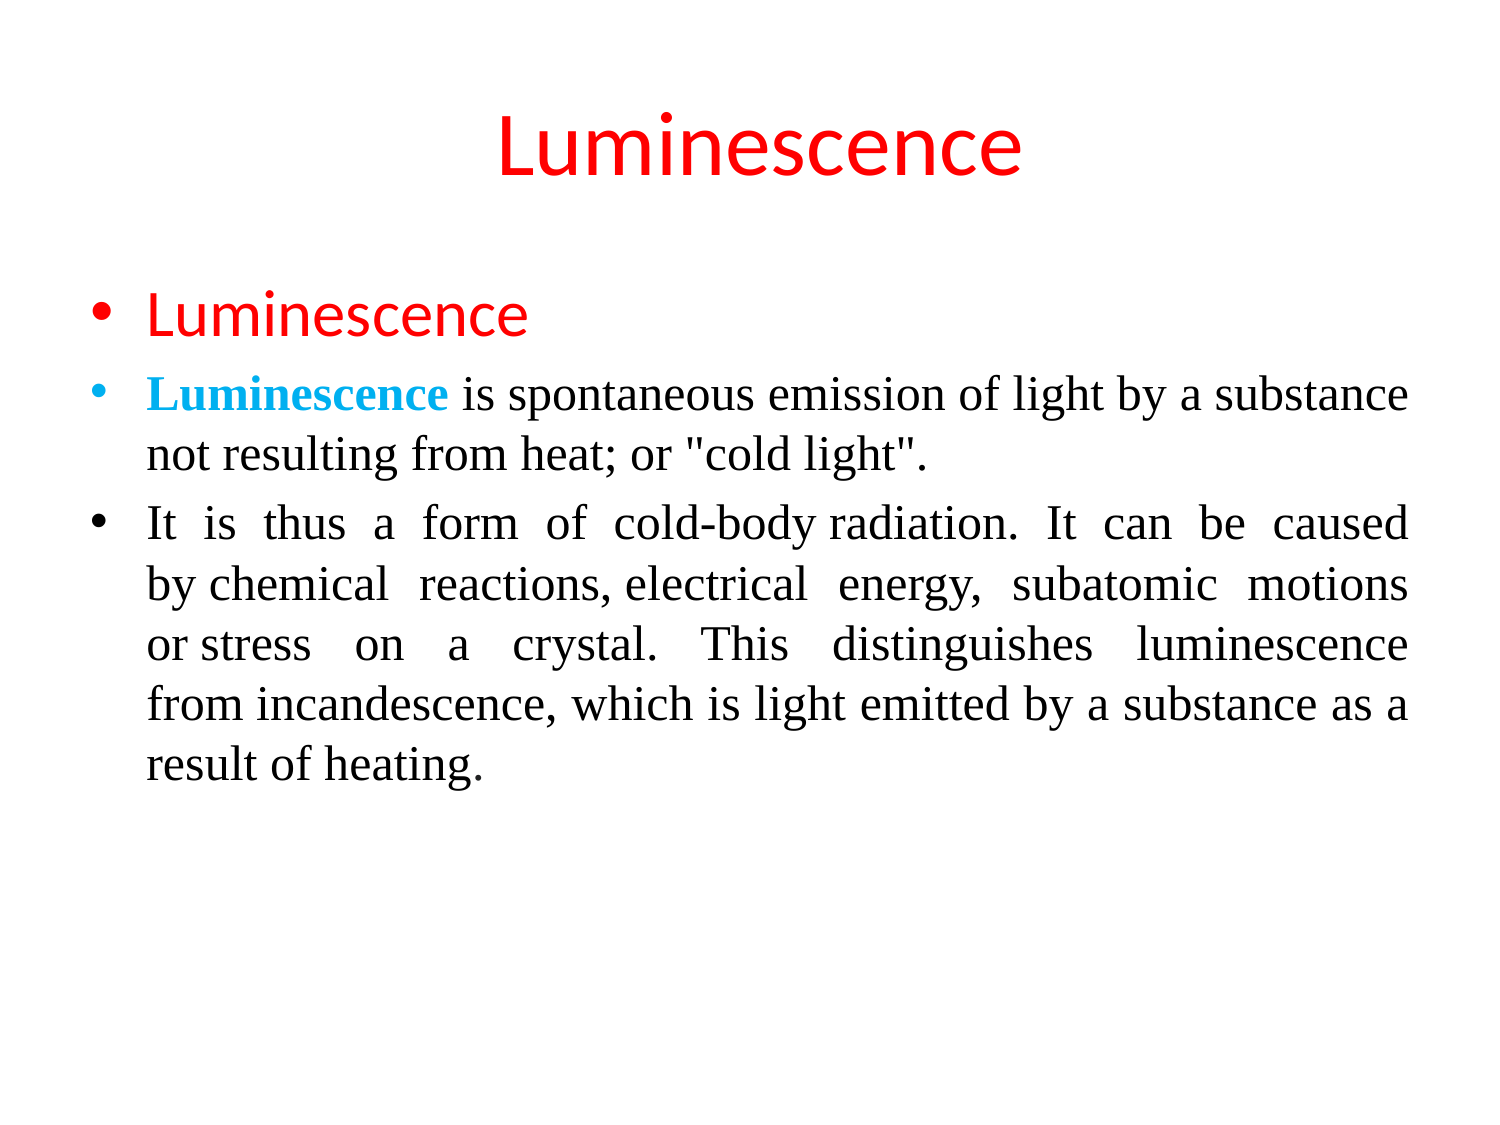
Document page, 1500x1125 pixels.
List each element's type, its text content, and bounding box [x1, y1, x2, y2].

list Luminescence Luminescence is spontaneous emission of light by a substance not resulting from heat; or "cold light". It is thus a form of cold-body radiation. It can be caused by chemical reactions, electrical energy, subatomic motions or stress on a crystal. This distinguishes luminescence from incandescence, which is light emitted by a substance as a result of heating. [75, 262, 1425, 1005]
title Luminescence [75, 45, 1425, 233]
